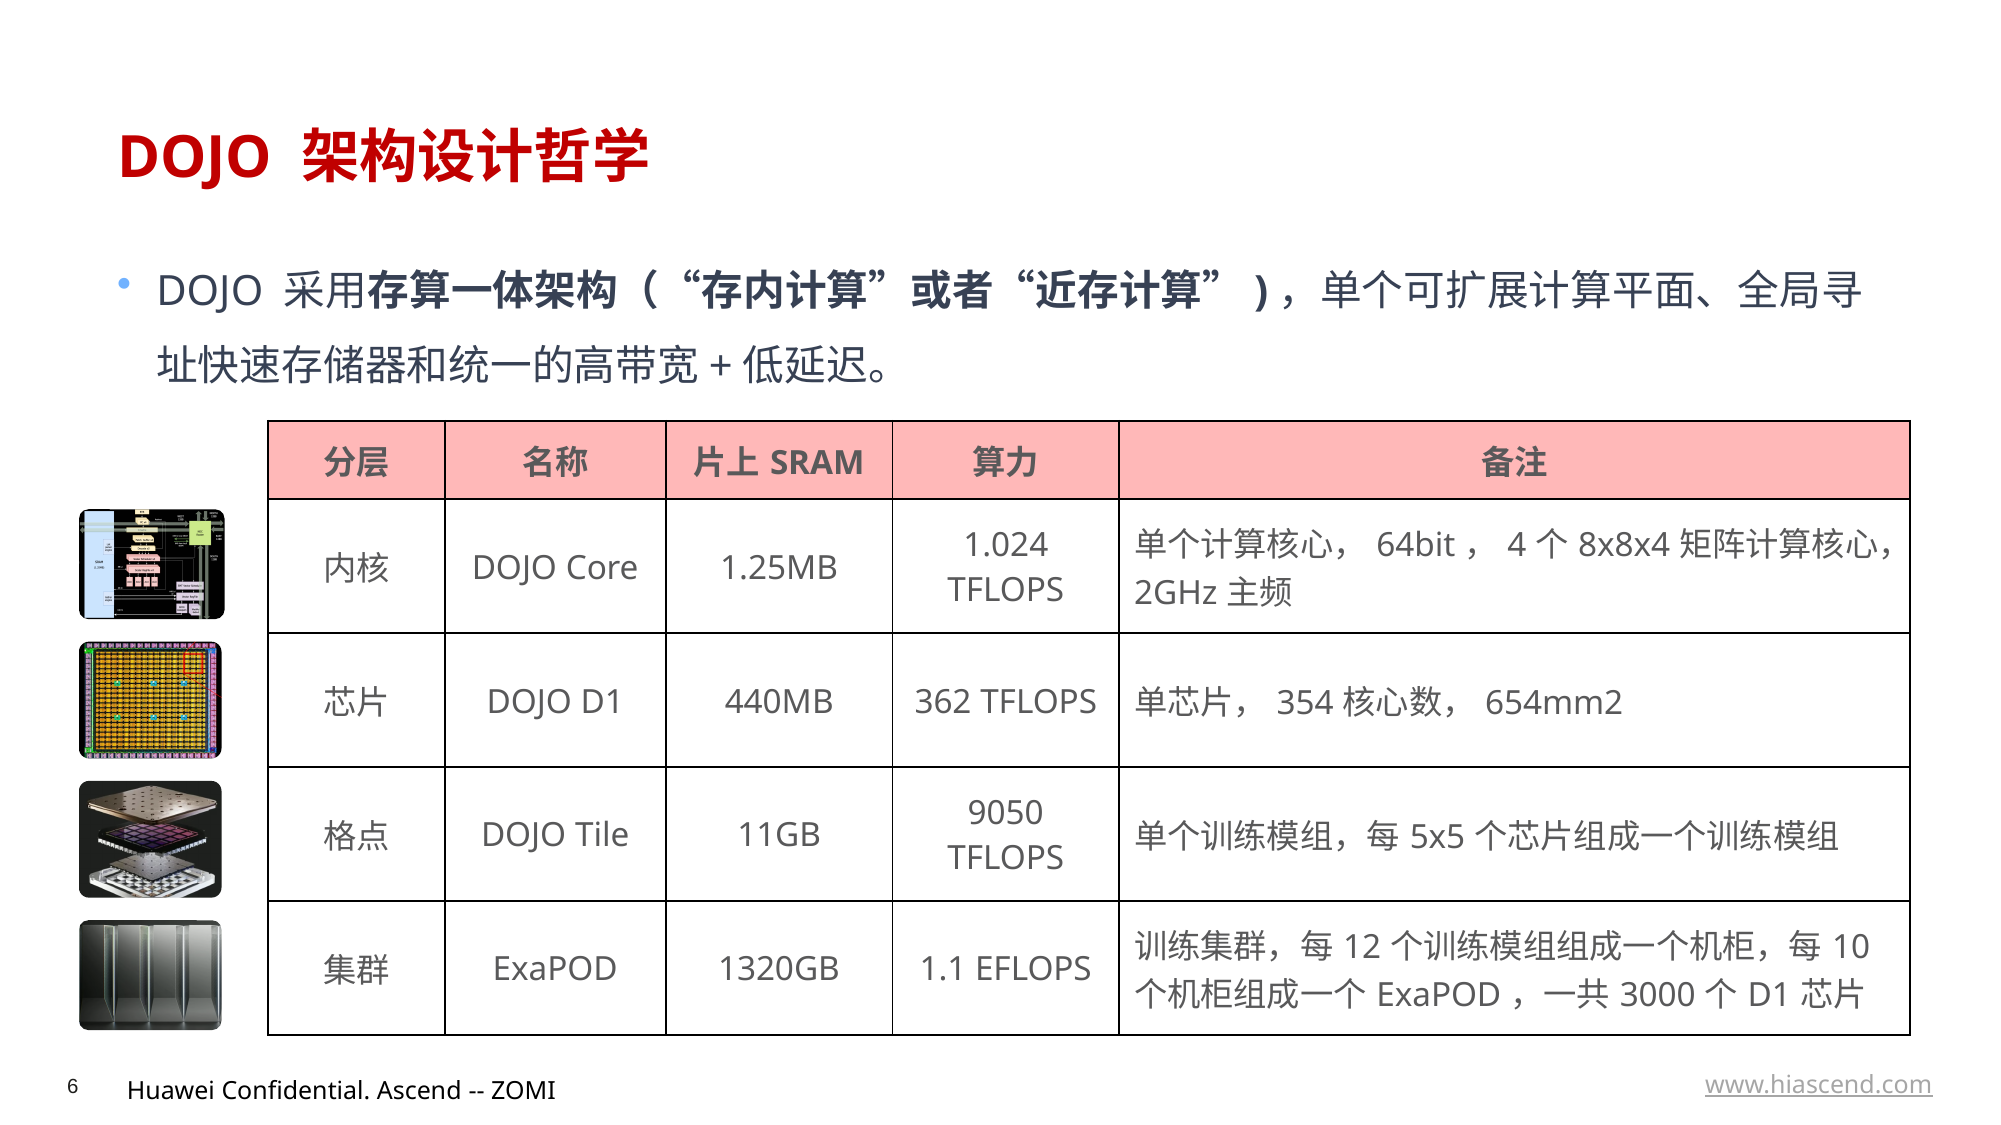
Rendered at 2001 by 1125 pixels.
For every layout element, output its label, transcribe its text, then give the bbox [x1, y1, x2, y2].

table_cell 单芯片，354核心数，654mm2 [1120, 634, 1909, 766]
table_cell 9050 TFLOPS [893, 768, 1118, 900]
table_cell DOJO Tile [446, 768, 665, 900]
table_cell 11GB [667, 768, 892, 900]
table_header 备注 [1120, 422, 1909, 498]
table_cell 1320GB [667, 902, 892, 1034]
table_cell 集群 [269, 902, 444, 1034]
table_header 分层 [269, 422, 444, 498]
table_cell 1.1 EFLOPS [893, 902, 1118, 1034]
table_header 算力 [893, 422, 1118, 498]
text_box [78, 509, 225, 1031]
table_cell 单个计算核心，64bit，4个8x8x4矩阵计算核心，2GHz主频 [1120, 500, 1909, 632]
table_cell 1.25MB [667, 500, 892, 632]
table_cell 芯片 [269, 634, 444, 766]
list DOJO 采用存算一体架构（“存内计算”或者“近存计算”)，单个可扩展计算平面、全局寻址快速存储器和统一的高带宽+低延迟。 [102, 231, 1901, 421]
title DOJO 架构设计哲学 [102, 111, 1901, 209]
table_header 片上SRAM [667, 422, 892, 498]
table_cell 1.024 TFLOPS [893, 500, 1118, 632]
table_header 名称 [446, 422, 665, 498]
table_cell 训练集群，每12个训练模组组成一个机柜，每10个机柜组成一个ExaPOD，一共3000个D1芯片 [1120, 902, 1909, 1034]
table_cell 格点 [269, 768, 444, 900]
table_cell 440MB [667, 634, 892, 766]
table_cell 内核 [269, 500, 444, 632]
table_cell DOJO Core [446, 500, 665, 632]
table_cell ExaPOD [446, 902, 665, 1034]
table_cell DOJO D1 [446, 634, 665, 766]
table_cell 362 TFLOPS [893, 634, 1118, 766]
table_cell 单个训练模组，每5x5个芯片组成一个训练模组 [1120, 768, 1909, 900]
